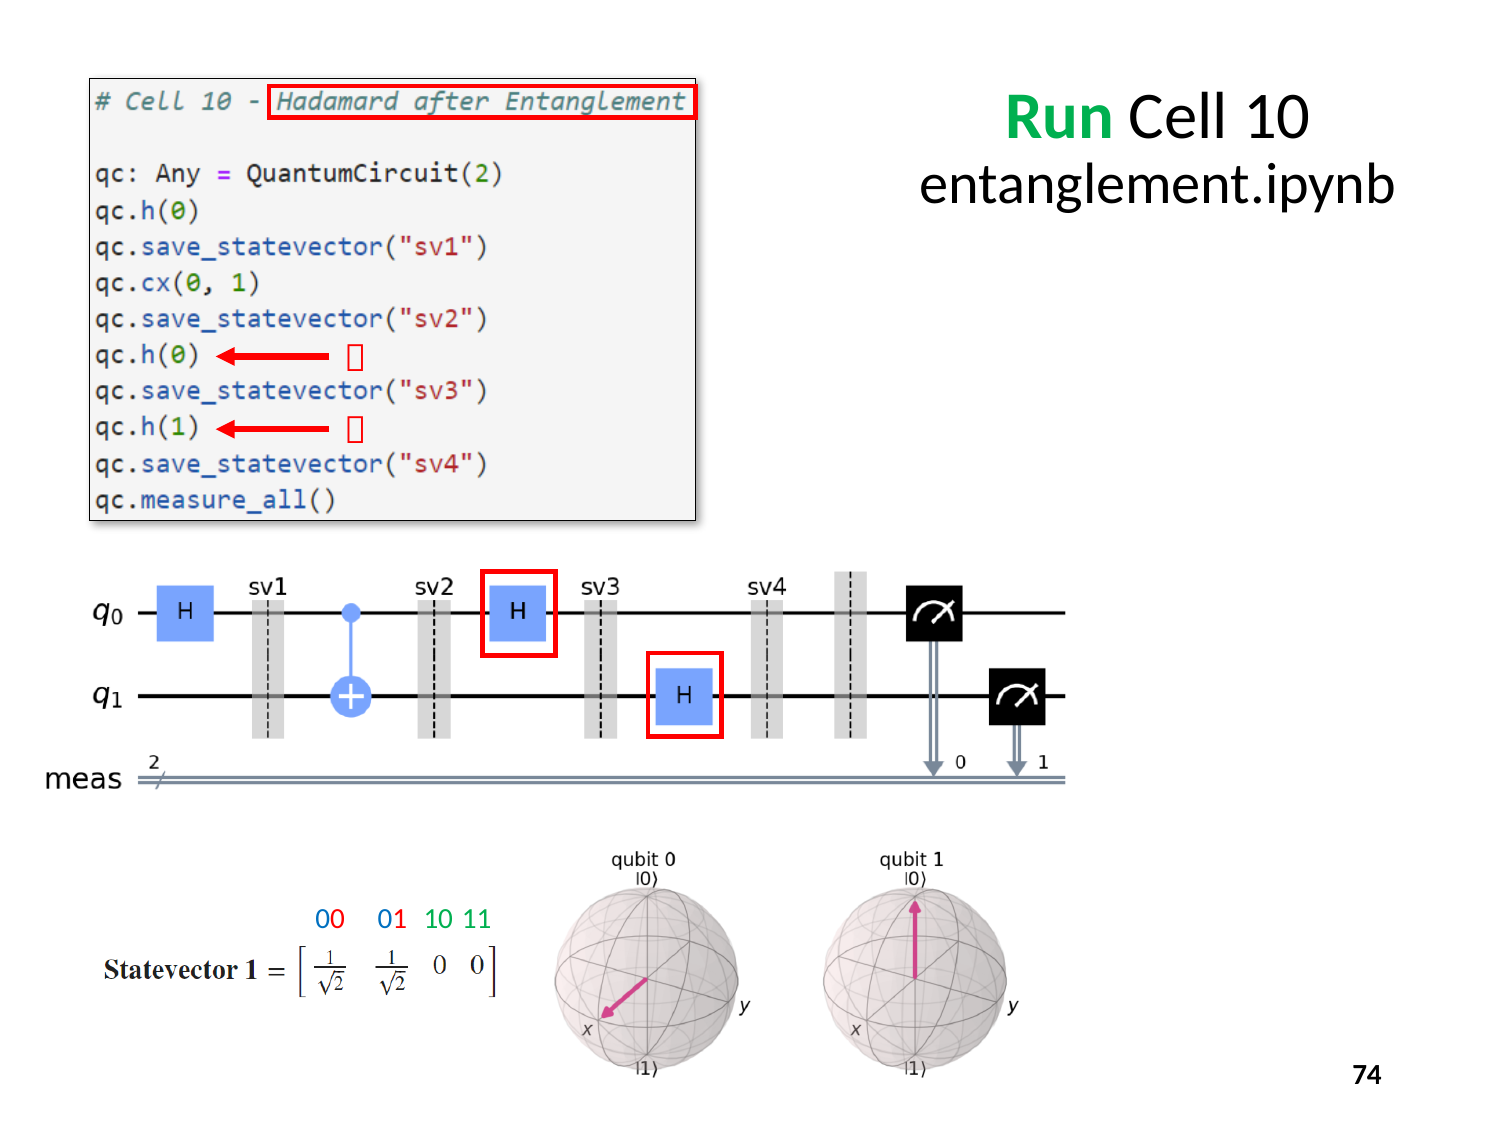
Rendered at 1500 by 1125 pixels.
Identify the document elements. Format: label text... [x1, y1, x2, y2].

slide_number 74 [1059, 1042, 1397, 1103]
picture [545, 843, 1030, 1087]
picture [89, 77, 696, 521]
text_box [215, 326, 393, 387]
picture [89, 928, 511, 1002]
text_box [297, 892, 510, 943]
picture [36, 550, 1076, 804]
title Run Cell 10 entanglement.ipynb [886, 58, 1430, 240]
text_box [215, 398, 393, 460]
